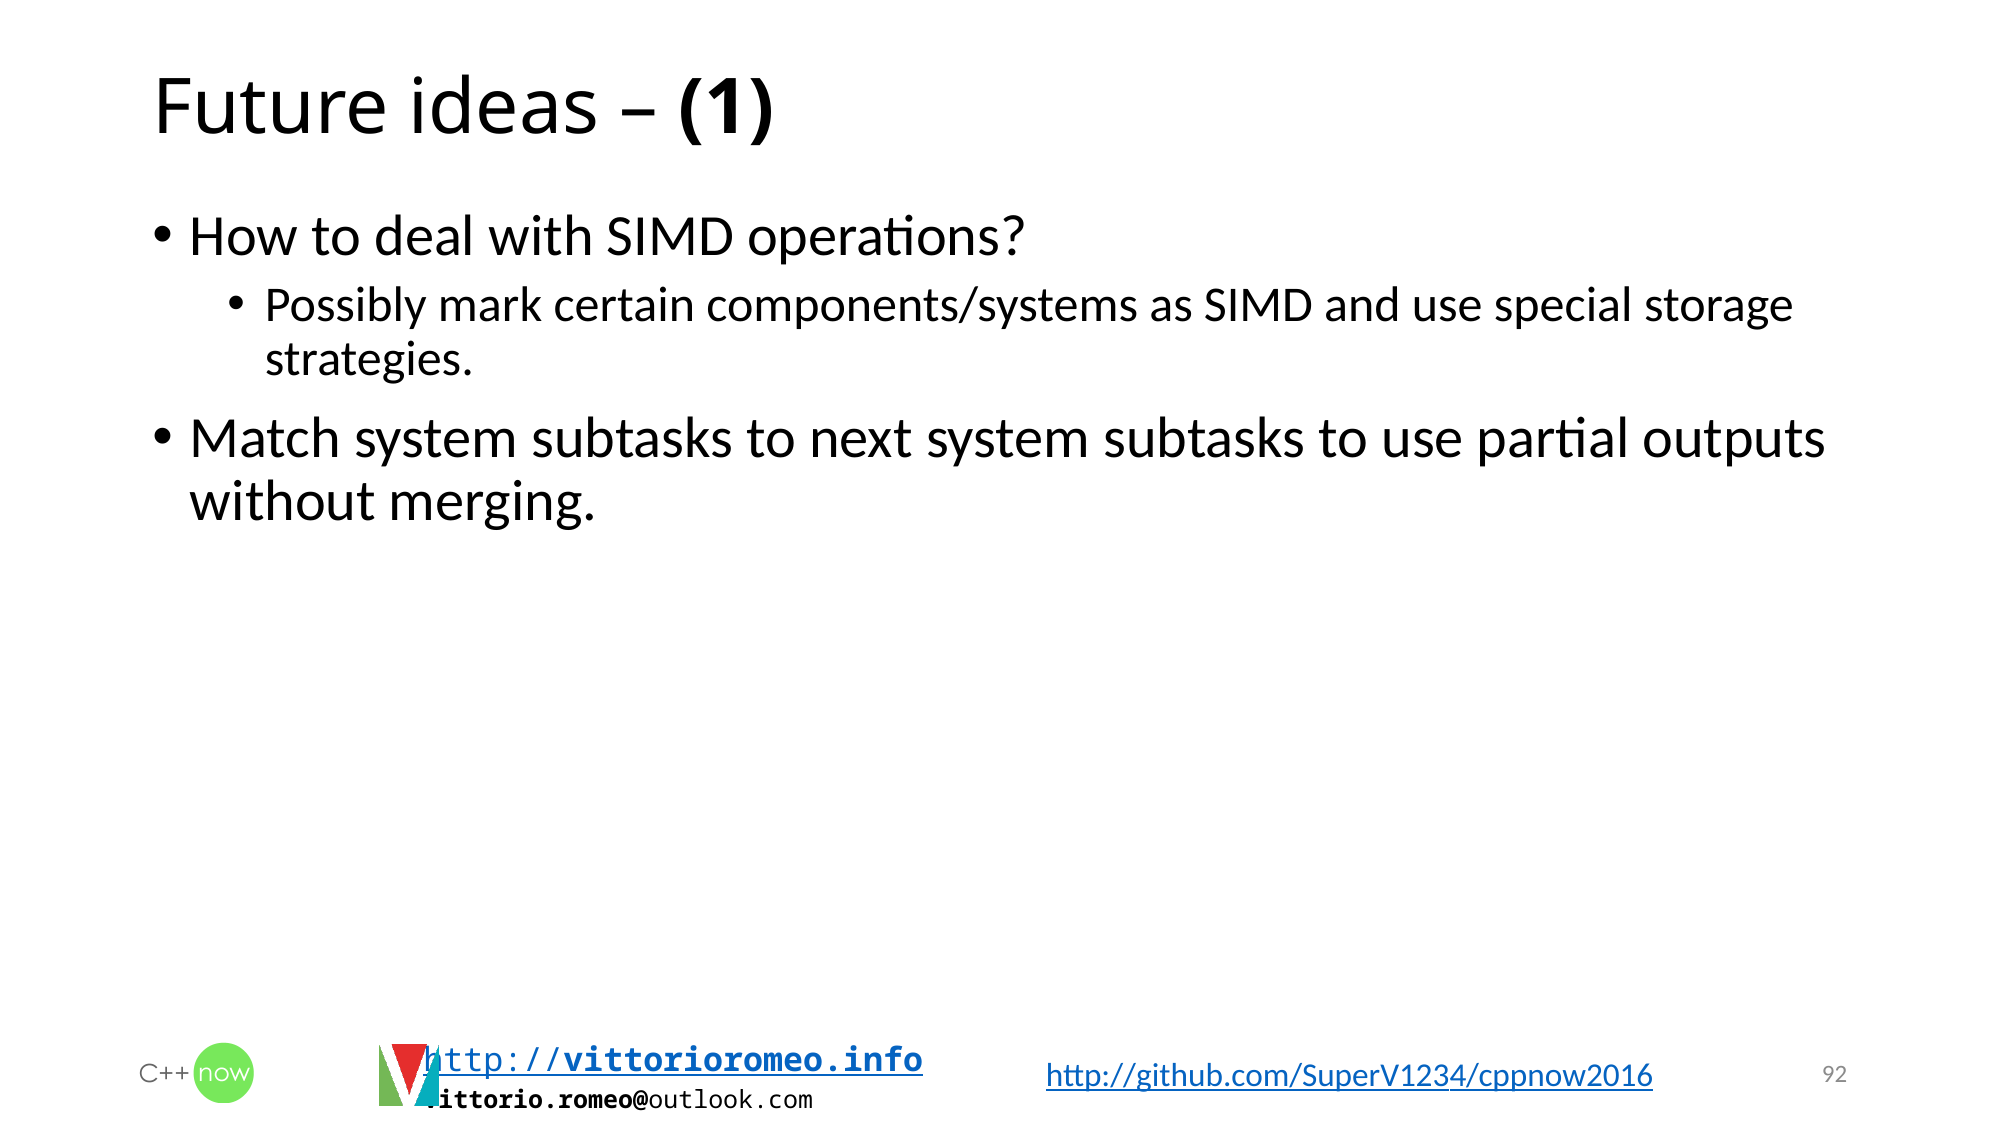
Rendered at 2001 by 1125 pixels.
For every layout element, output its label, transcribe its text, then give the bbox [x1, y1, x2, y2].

list How to deal with SIMD operations? Possibly mark certain components/systems as SIMD and use special storage strategies. Match system subtasks to next system subtasks to use partial outputs without merging. [137, 197, 1863, 912]
title Future ideas – (1) [137, 59, 1863, 159]
picture [137, 1041, 256, 1103]
picture [379, 1044, 439, 1106]
slide_number 92 [1793, 1042, 1863, 1103]
